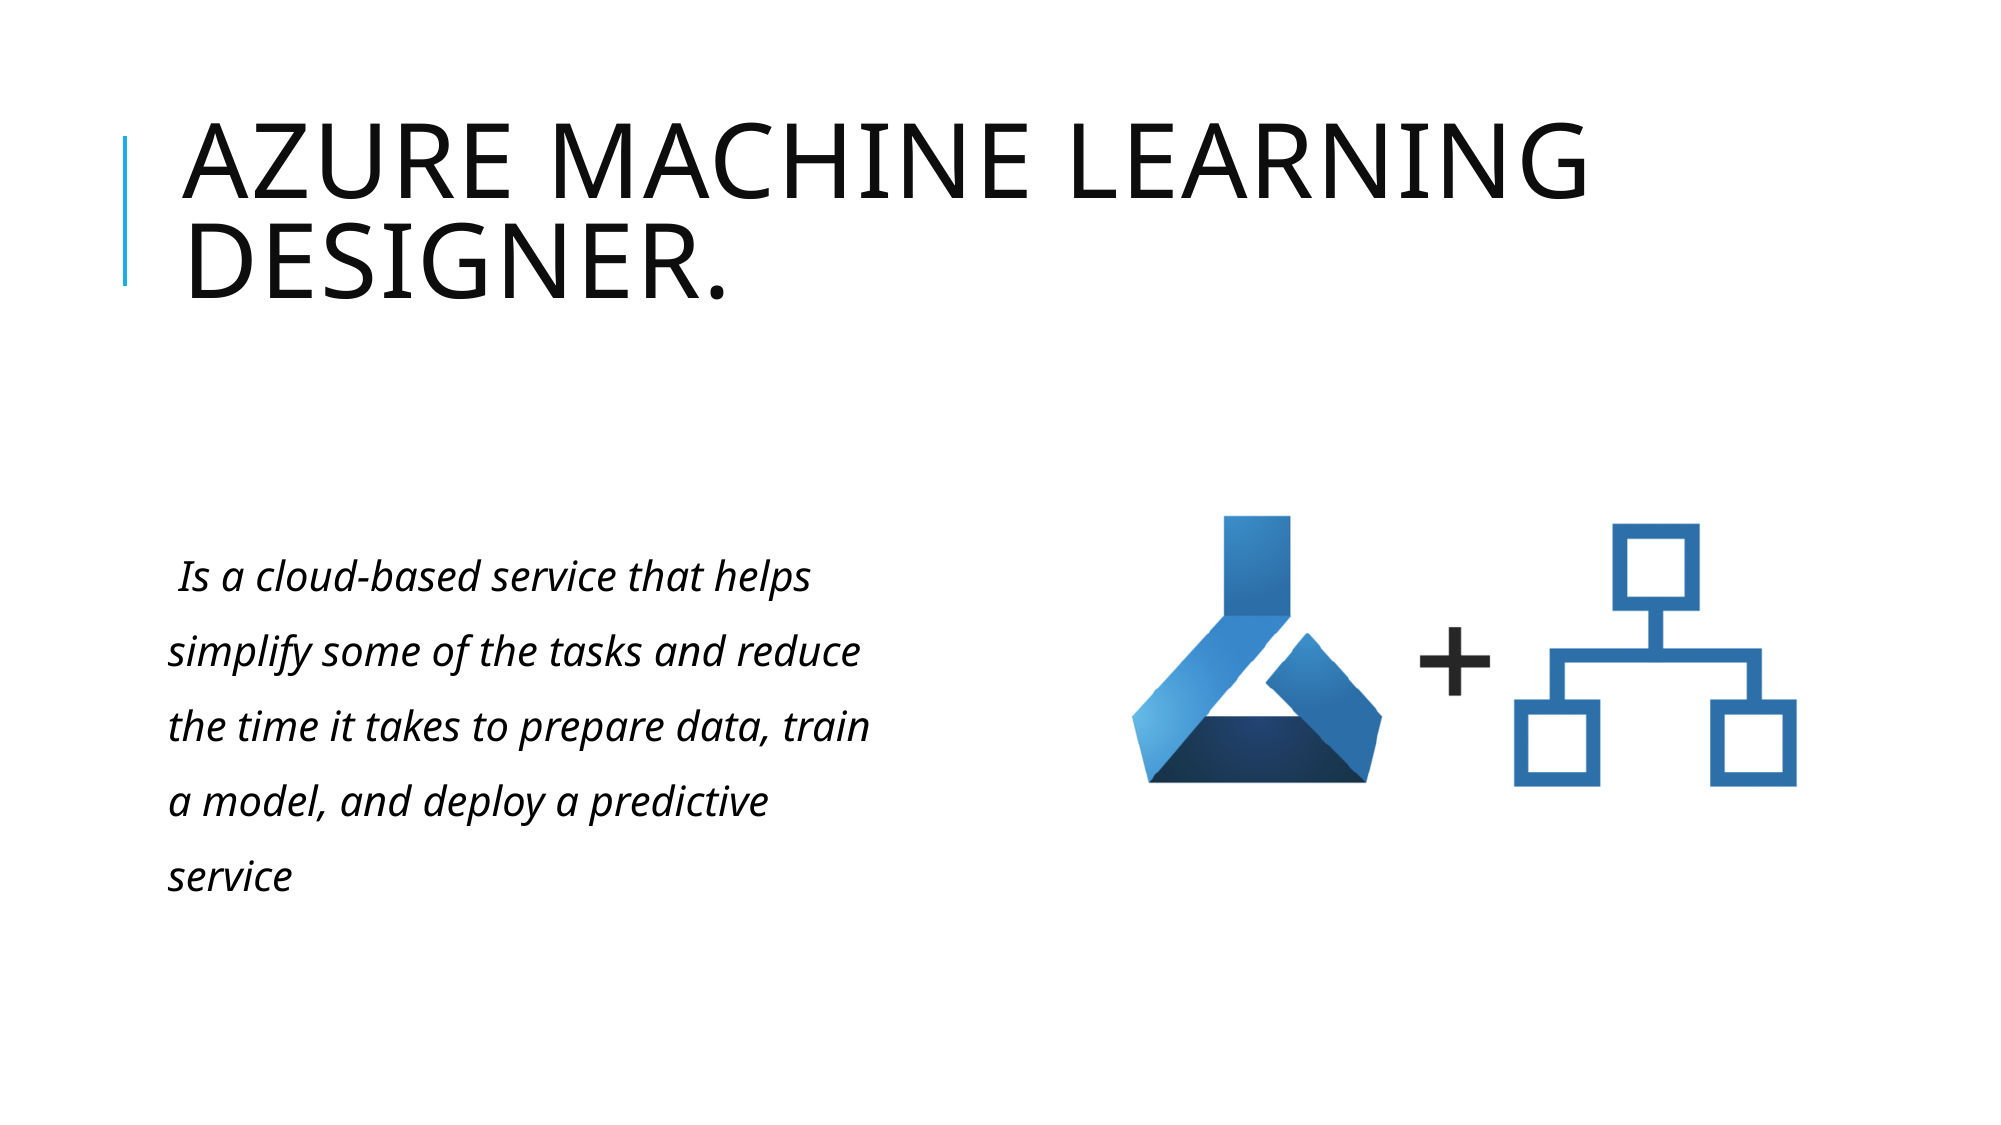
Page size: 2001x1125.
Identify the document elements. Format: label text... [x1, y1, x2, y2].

picture [1098, 327, 1823, 1051]
title Azure machine learning designer. [168, 96, 1763, 342]
text_box Is a cloud-based service that helps simplify some of the tasks and reduce the time it takes to prepare data, train a model, and deploy a predictive service [168, 524, 902, 961]
